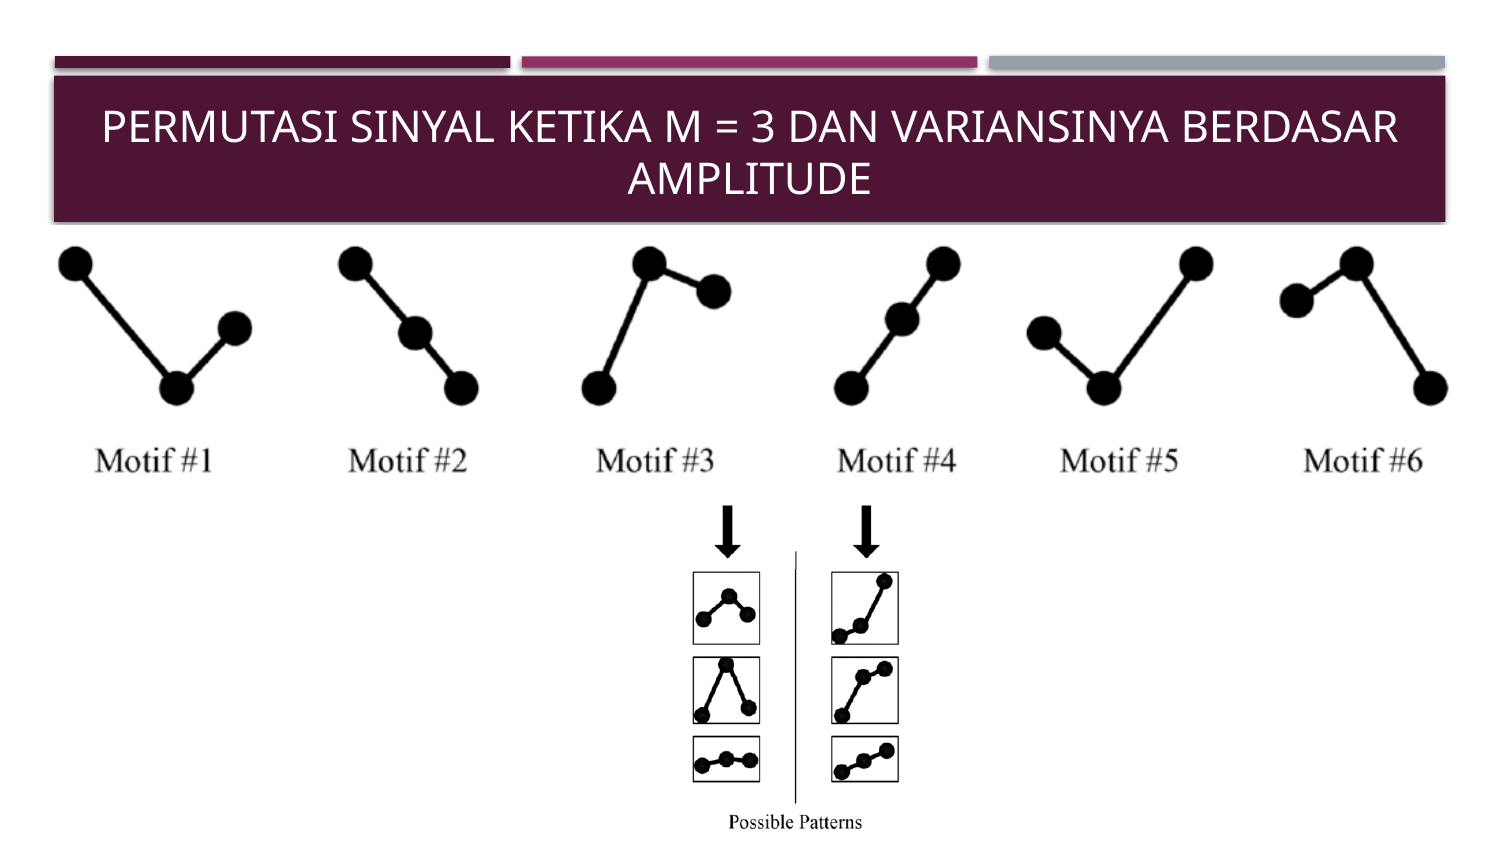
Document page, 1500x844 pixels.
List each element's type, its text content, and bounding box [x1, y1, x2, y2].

picture [35, 225, 1465, 844]
title Permutasi sinyal ketika m = 3 dan variansinya berdasar amplitude [71, 86, 1429, 212]
